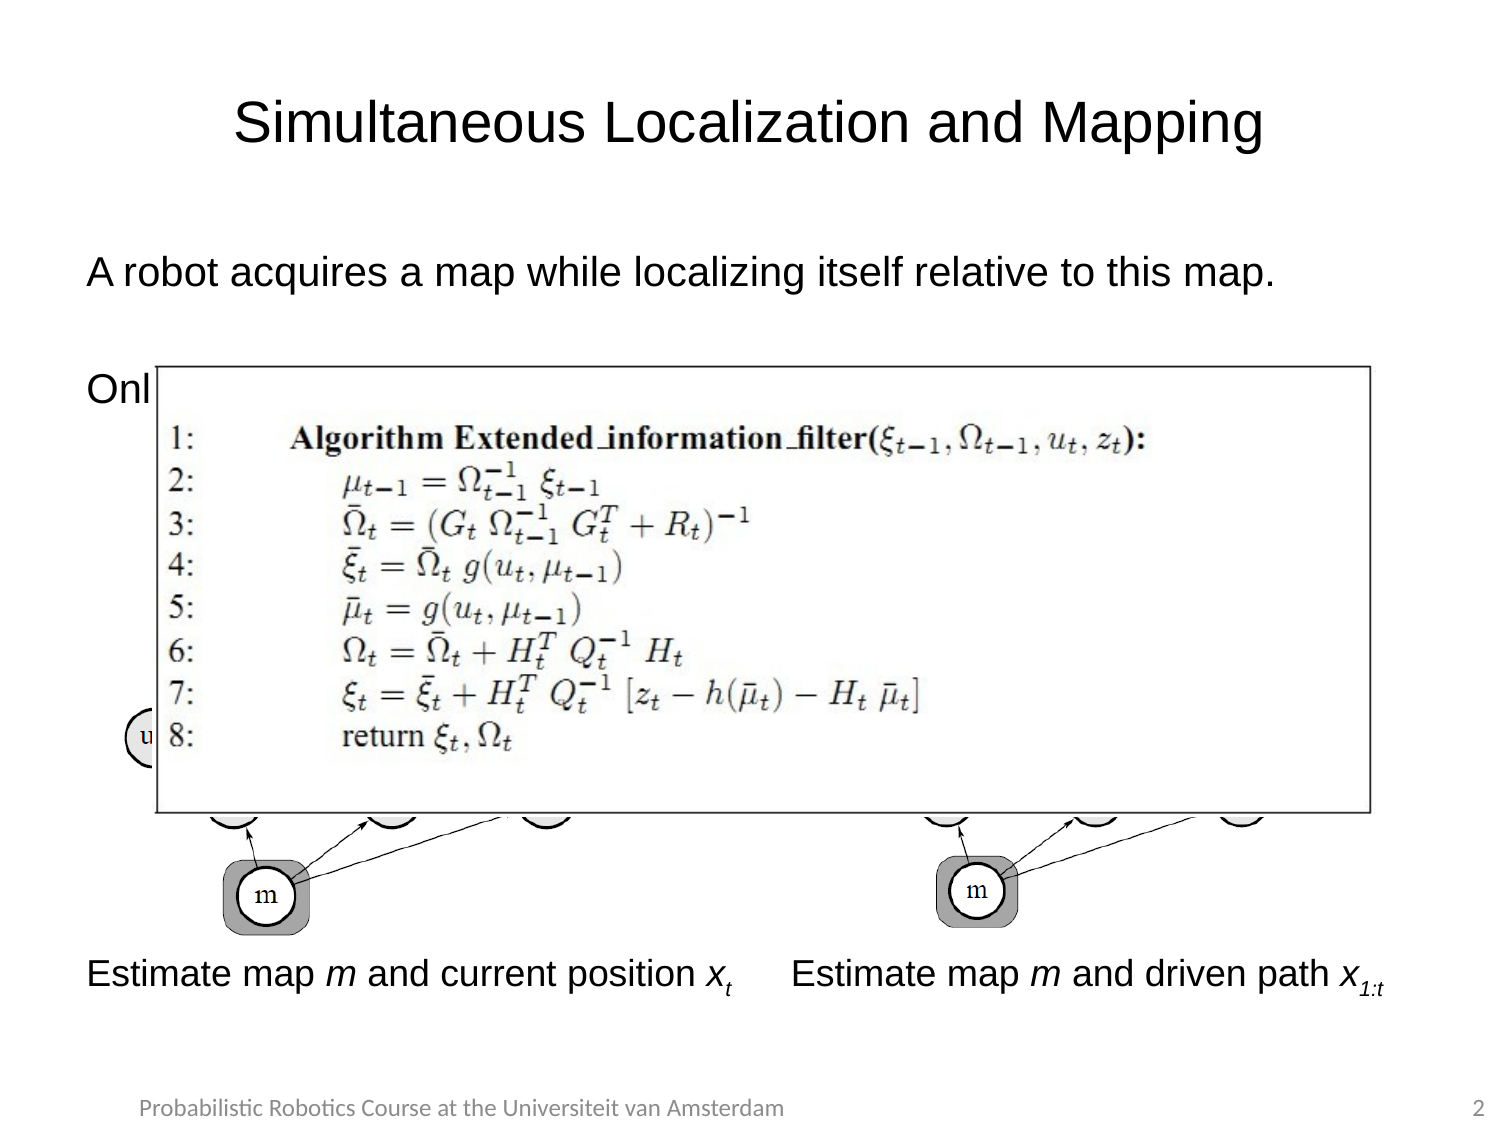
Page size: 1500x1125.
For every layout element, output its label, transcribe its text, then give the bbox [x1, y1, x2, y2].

title Simultaneous Localization and Mapping [112, 62, 1388, 175]
slide_number 2 [1187, 1087, 1500, 1125]
picture [0, 363, 1377, 954]
list A robot acquires a map while localizing itself relative to this map. Online SLAM problem Full SLAM problem Estimate map m and current position xt Estimate map m and driven path x1:t [71, 237, 1445, 1077]
footer Probabilistic Robotics Course at the Universiteit van Amsterdam [0, 1087, 925, 1125]
